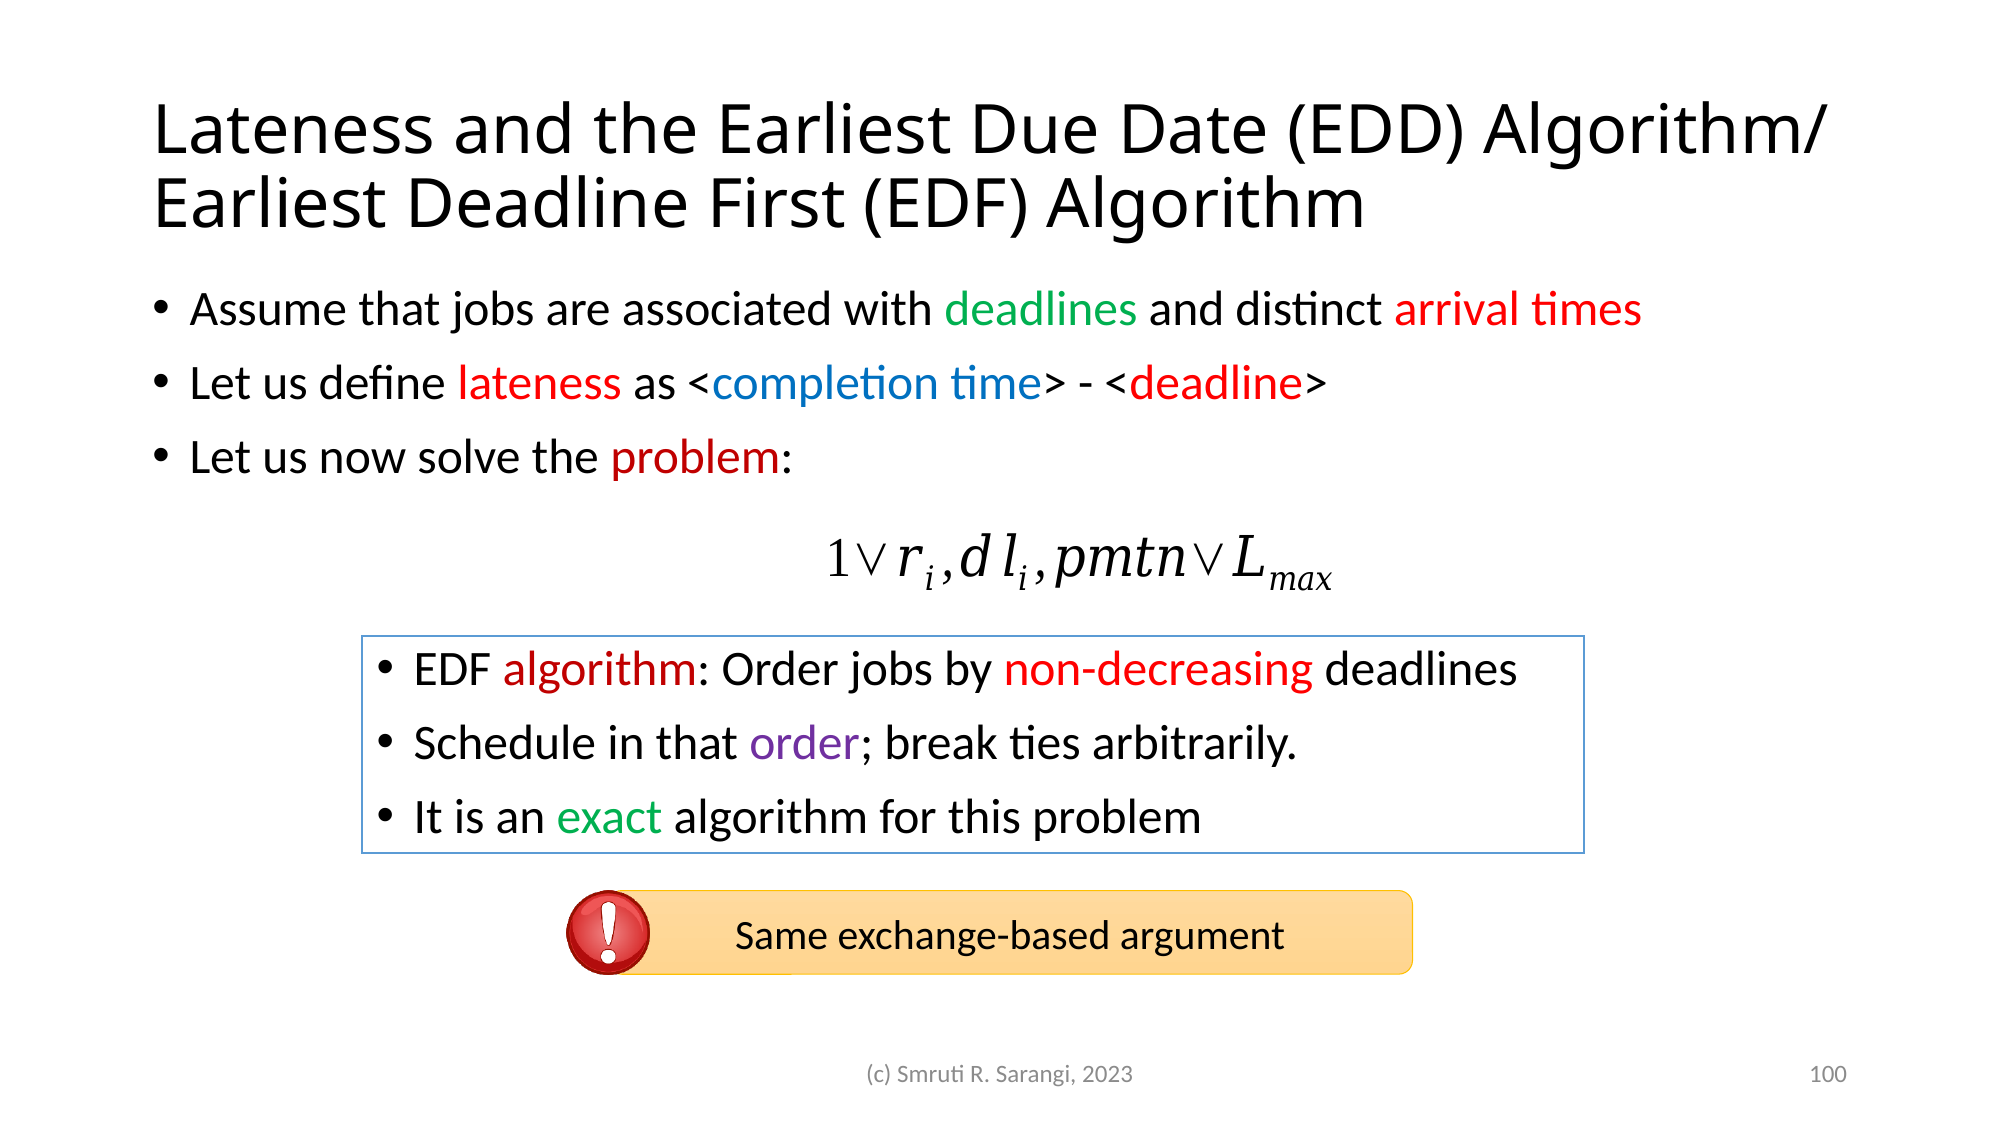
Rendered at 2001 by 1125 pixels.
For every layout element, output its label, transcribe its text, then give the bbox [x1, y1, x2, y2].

picture [566, 890, 650, 975]
text_box Same exchange-based argument [650, 890, 1414, 975]
slide_number 100 [1412, 1042, 1863, 1103]
footer (c) Smruti R. Sarangi, 2023 [662, 1042, 1338, 1103]
title Lateness and the Earliest Due Date (EDD) Algorithm/ Earliest Deadline First (EDF) Algorithm [137, 59, 1863, 275]
list Assume that jobs are associated with deadlines and distinct arrival times Let us define lateness as <completion time> - <deadline> Let us now solve the problem: [137, 275, 1863, 493]
text_box EDF algorithm: Order jobs by non-decreasing deadlines Schedule in that order; break ties arbitrarily. It is an exact algorithm for this problem [361, 635, 1585, 854]
